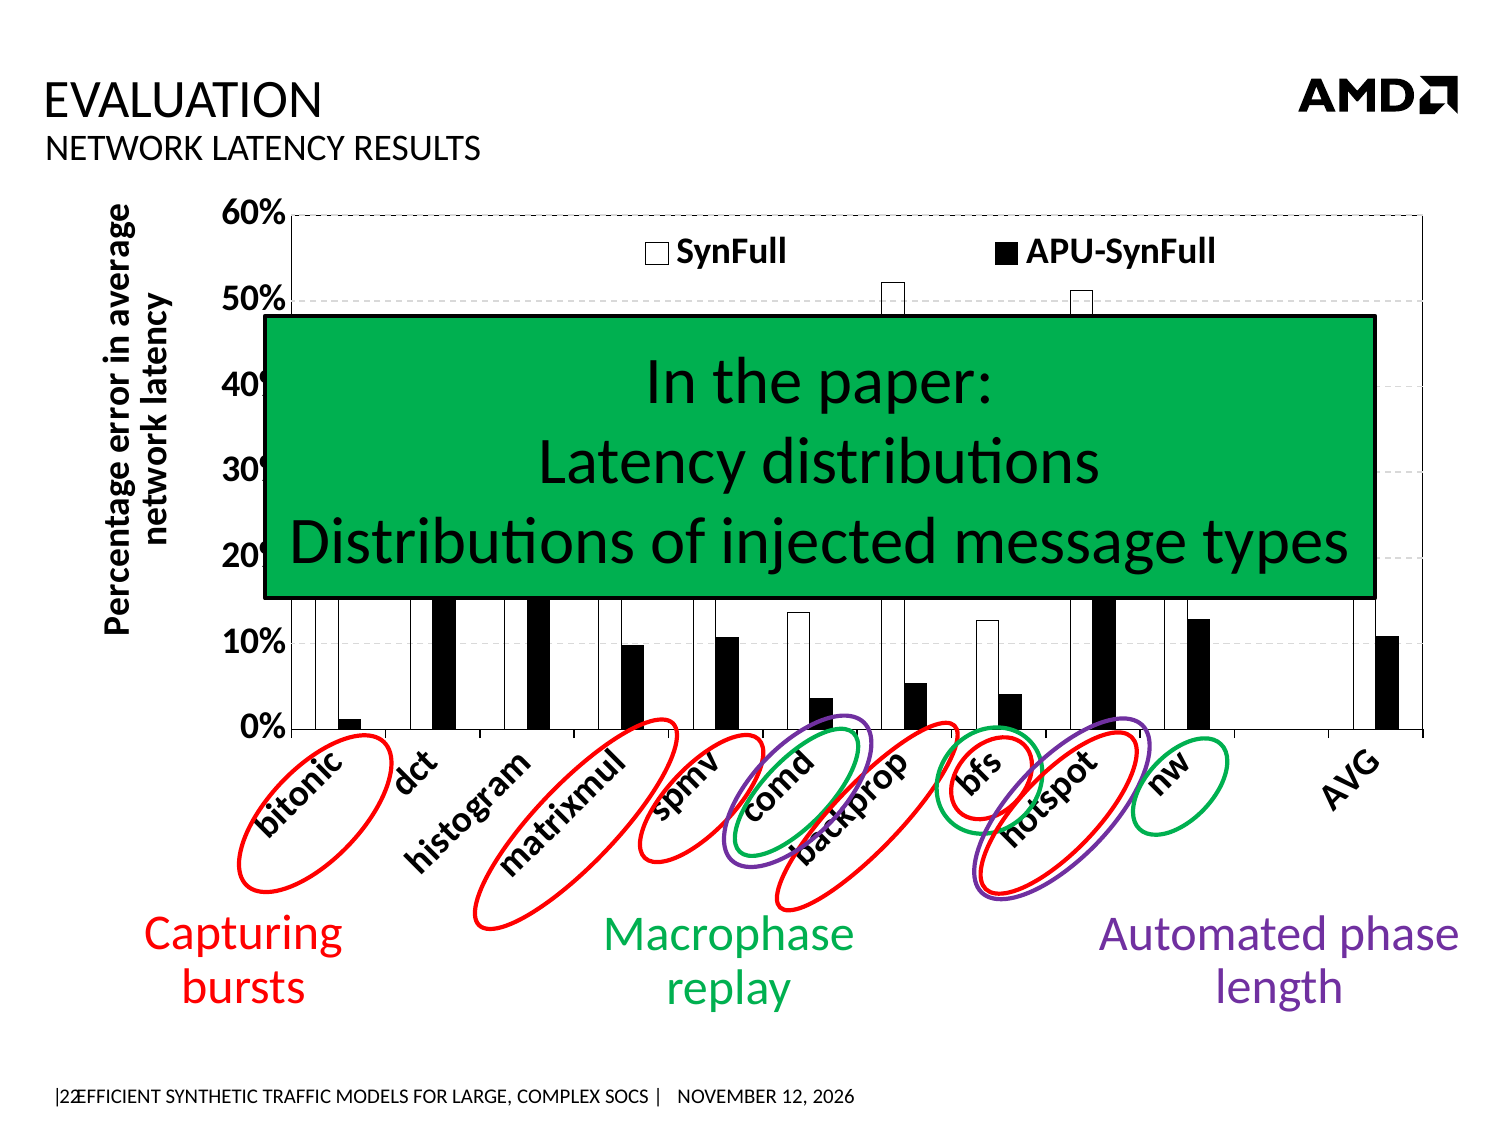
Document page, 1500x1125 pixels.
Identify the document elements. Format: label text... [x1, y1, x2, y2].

text_box Capturing bursts [78, 910, 408, 1022]
text_box Automated phase length [1048, 899, 1500, 1022]
chart [69, 181, 1451, 902]
list Network Latency Results [45, 123, 1305, 171]
text_box [472, 910, 541, 932]
title Evaluation [43, 50, 1304, 129]
text_box Macrophase replay [549, 910, 909, 1023]
